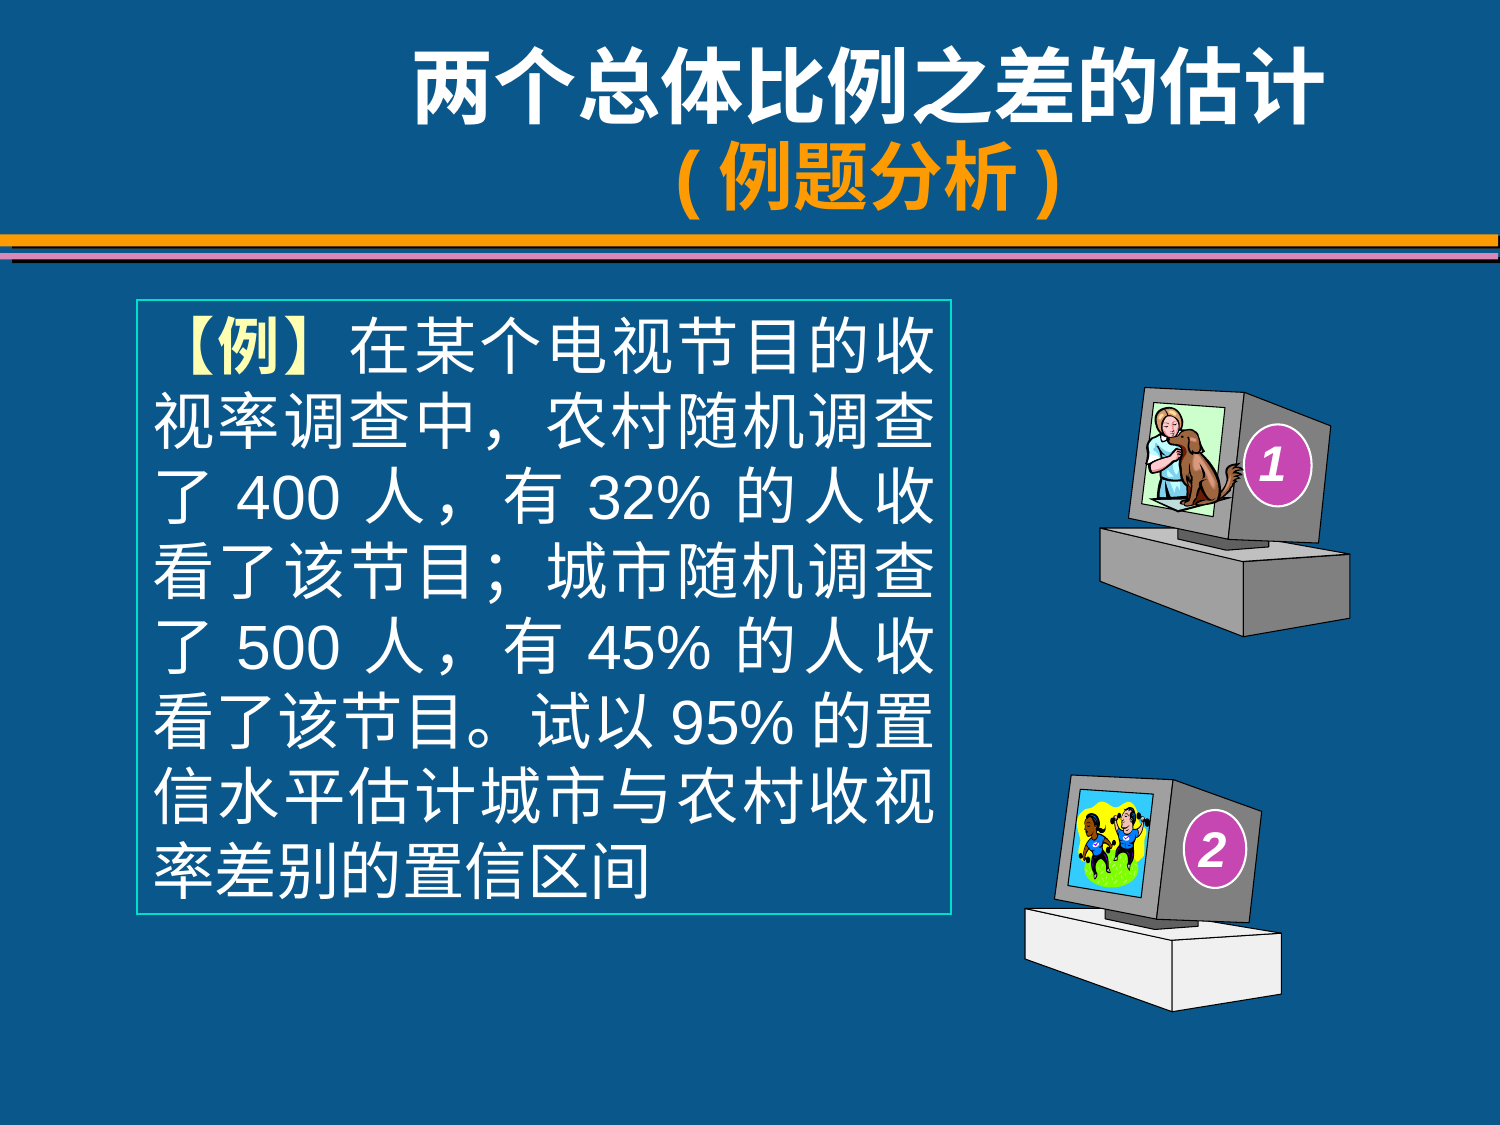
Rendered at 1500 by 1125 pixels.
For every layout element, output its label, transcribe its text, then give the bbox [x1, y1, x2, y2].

text_box 【例】在某个电视节目的收视率调查中，农村随机调查了400人，有32%的人收看了该节目；城市随机调查了500人，有45%的人收看了该节目。试以95%的置信水平估计城市与农村收视率差别的置信区间 [137, 299, 951, 915]
title 两个总体比例之差的估计 (例题分析) [300, 37, 1438, 225]
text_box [1099, 387, 1350, 637]
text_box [1024, 774, 1282, 1012]
